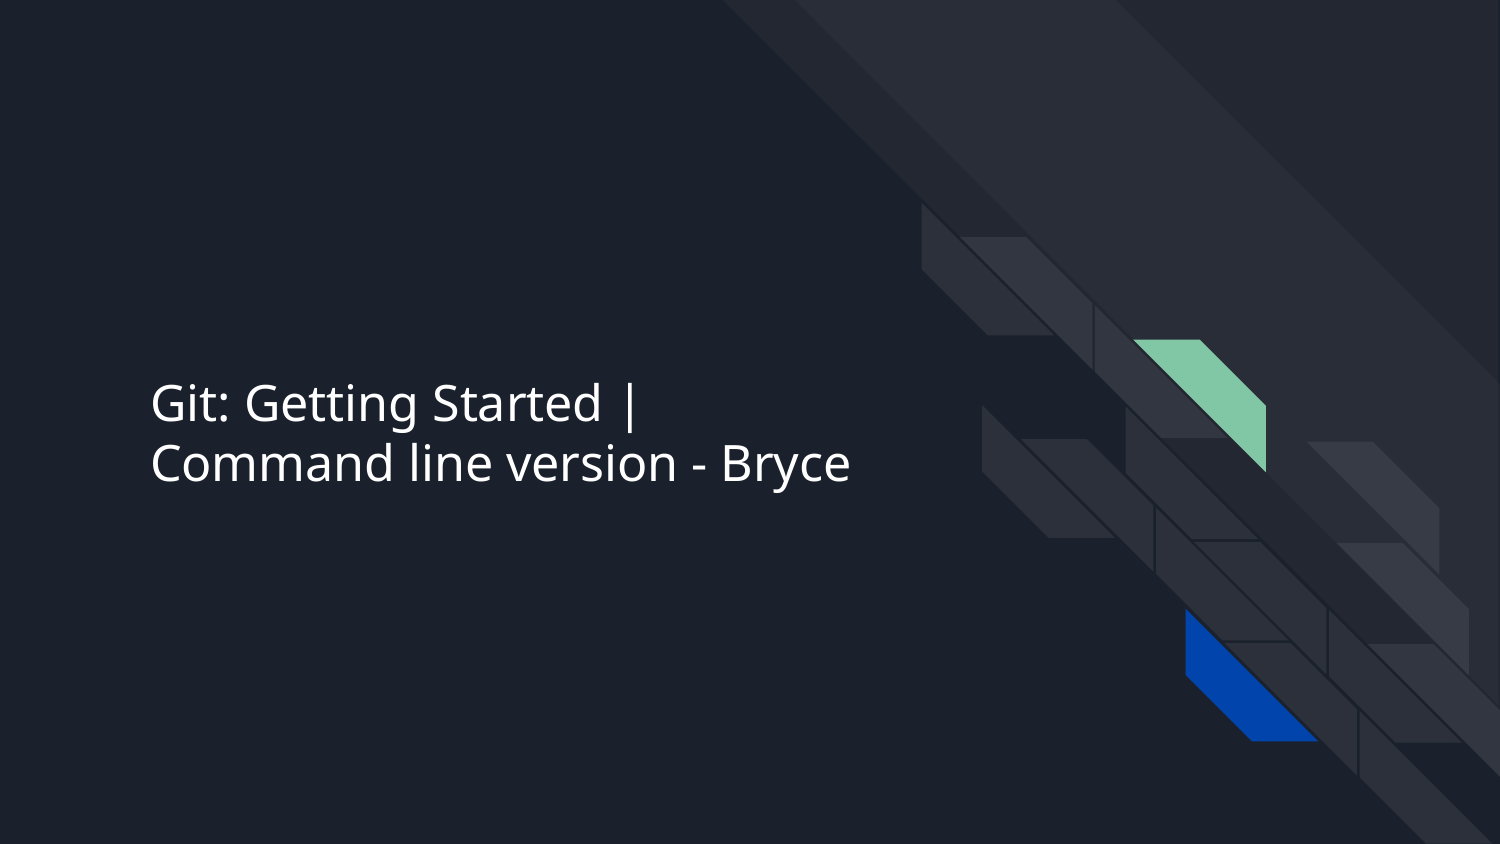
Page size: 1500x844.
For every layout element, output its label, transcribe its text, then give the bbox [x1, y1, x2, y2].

title Git: Getting Started | Command line version - Bryce [135, 336, 888, 526]
